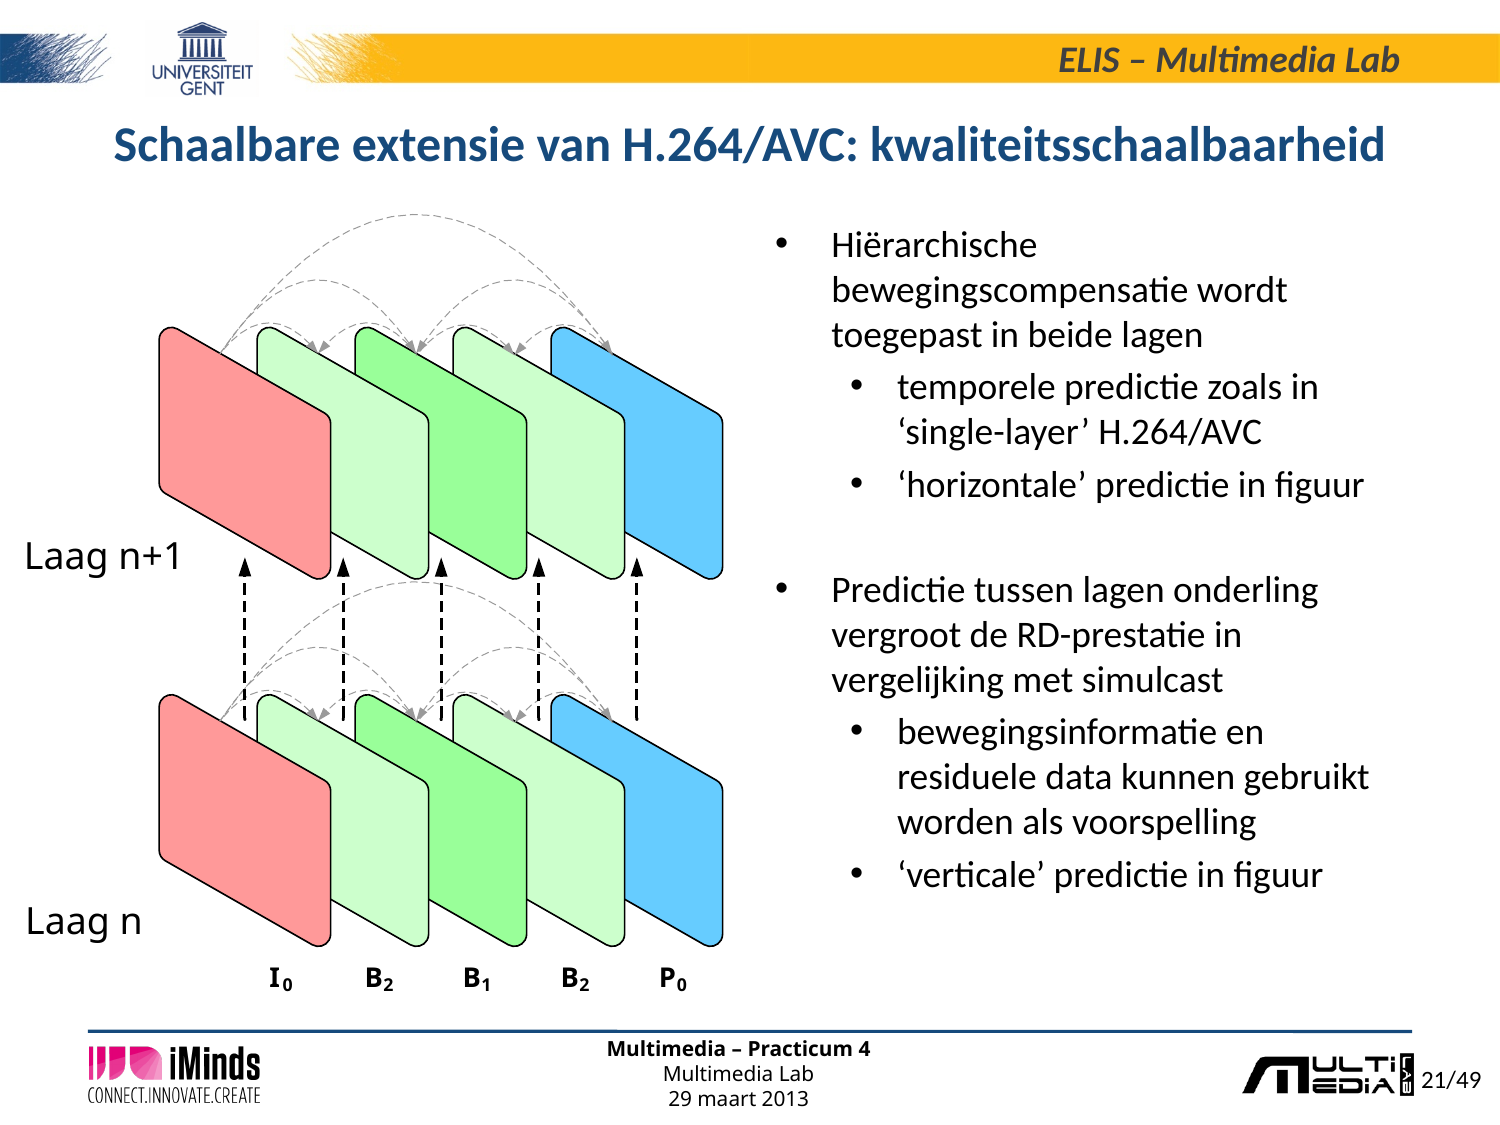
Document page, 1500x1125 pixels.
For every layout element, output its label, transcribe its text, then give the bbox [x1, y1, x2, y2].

picture [1242, 1053, 1414, 1096]
picture [0, 20, 1500, 122]
title Schaalbare extensie van H.264/AVC: kwaliteitsschaalbaarheid [81, 87, 1419, 197]
list Hiërarchische bewegingscompensatie wordt toegepast in beide lagen temporele predictie zoals in ‘single-layer’ H.264/AVC ‘horizontale’ predictie in figuur Predictie tussen lagen onderling vergroot de RD-prestatie in vergelijking met simulcast bewegingsinformatie en residuele data kunnen gebruikt worden als voorspelling ‘verticale’ predictie in figuur [760, 212, 1416, 1017]
text_box Laag n [10, 889, 151, 950]
text_box Laag n+1 [9, 524, 151, 585]
picture [88, 1046, 260, 1103]
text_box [156, 212, 726, 999]
